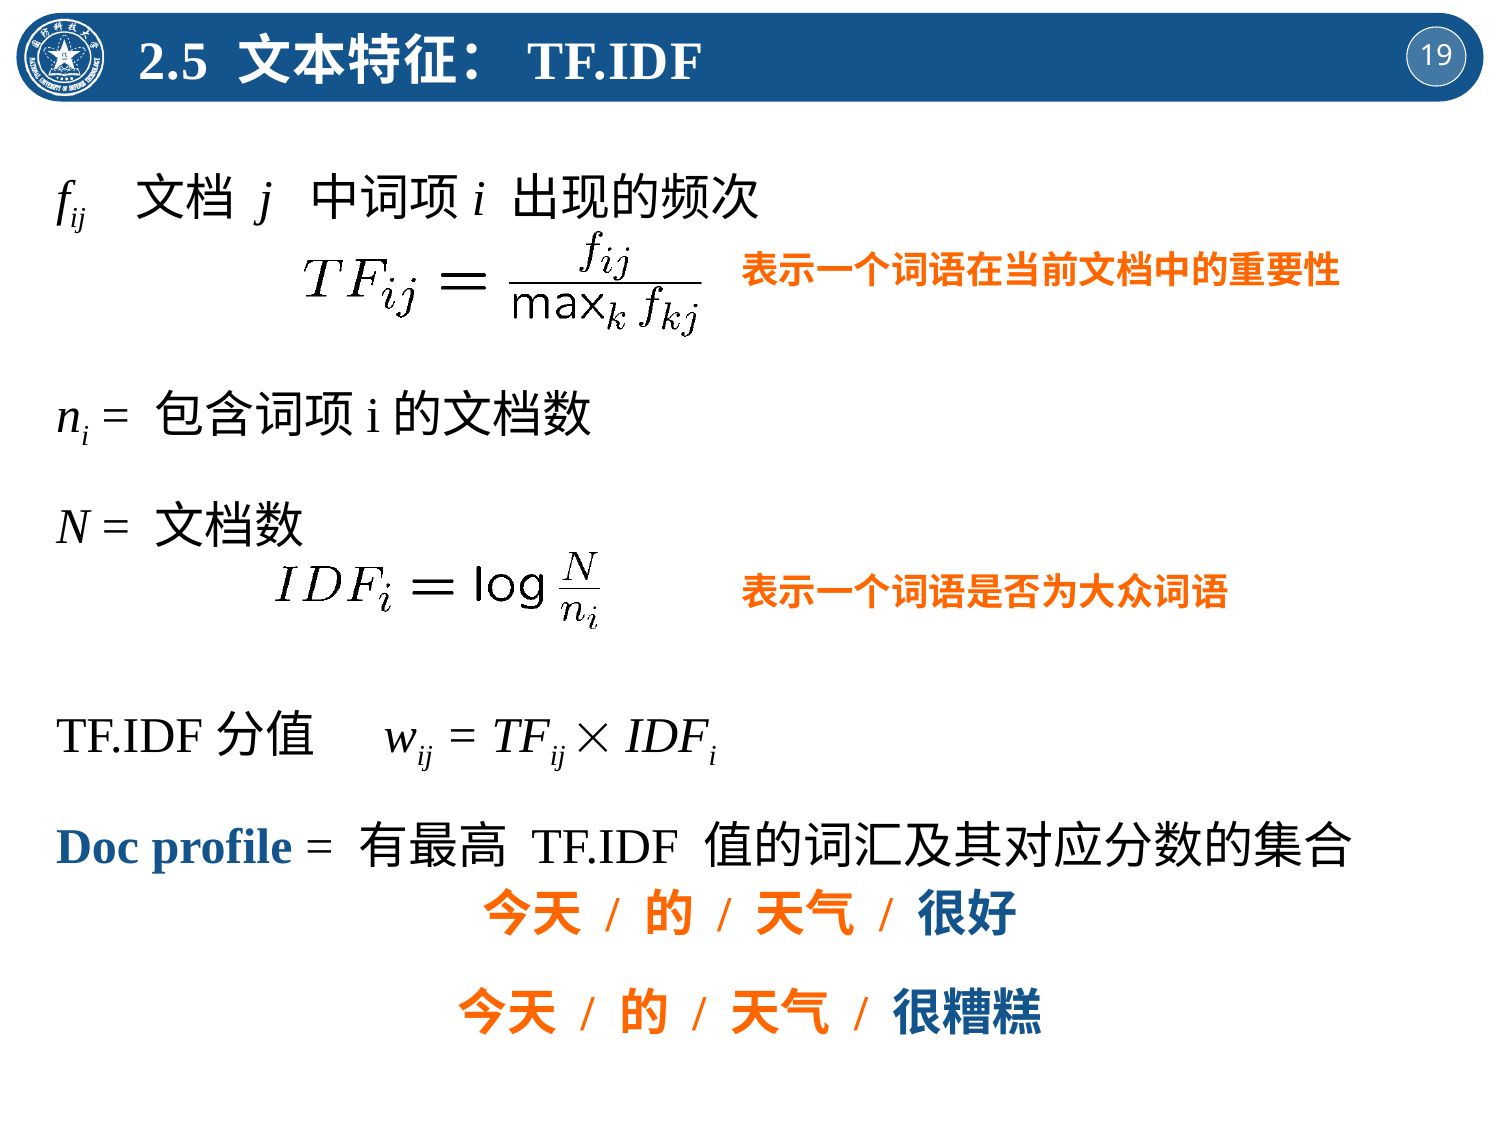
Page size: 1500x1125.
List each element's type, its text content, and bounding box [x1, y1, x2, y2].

text_box 2.5 文本特征：TF.IDF [123, 17, 750, 98]
text_box fij 文档 j 中词项i 出现的频次 ni = 包含词项i的文档数 N = 文档数 TF.IDF分值 wij = TFij  IDFi Doc profile = 有最高 TF.IDF 值的词汇及其对应分数的集合 [41, 123, 1453, 881]
text_box 表示一个词语是否为大众词语 [726, 560, 1250, 620]
picture [16, 9, 111, 104]
picture [274, 550, 600, 631]
picture [301, 229, 703, 338]
text_box 今天 / 的 / 天气 / 很糟糕 [419, 972, 1081, 1048]
text_box 表示一个词语在当前文档中的重要性 [726, 239, 1376, 299]
text_box 今天 / 的 / 天气 / 很好 [419, 873, 1081, 949]
